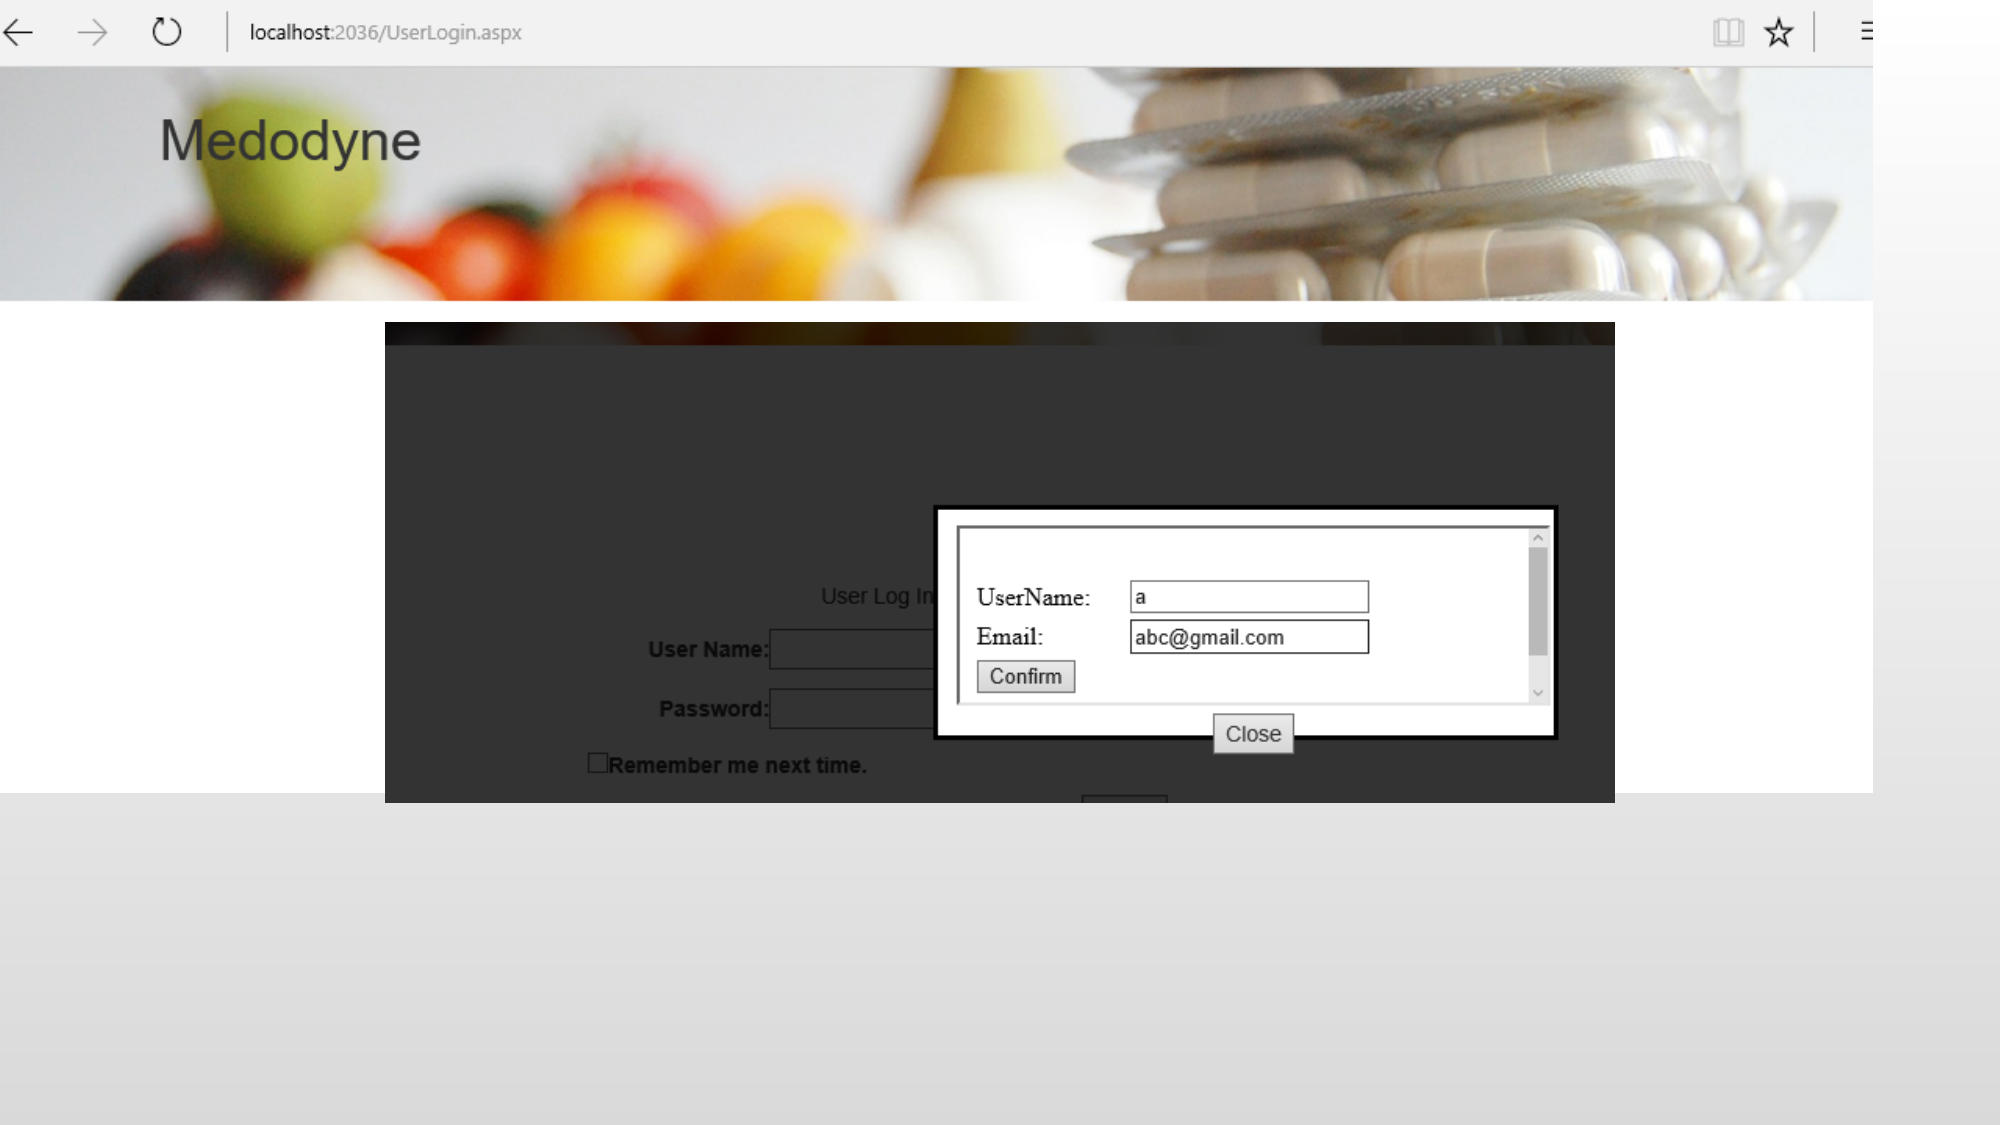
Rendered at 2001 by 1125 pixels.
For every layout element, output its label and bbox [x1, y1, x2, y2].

picture [0, 0, 1873, 803]
